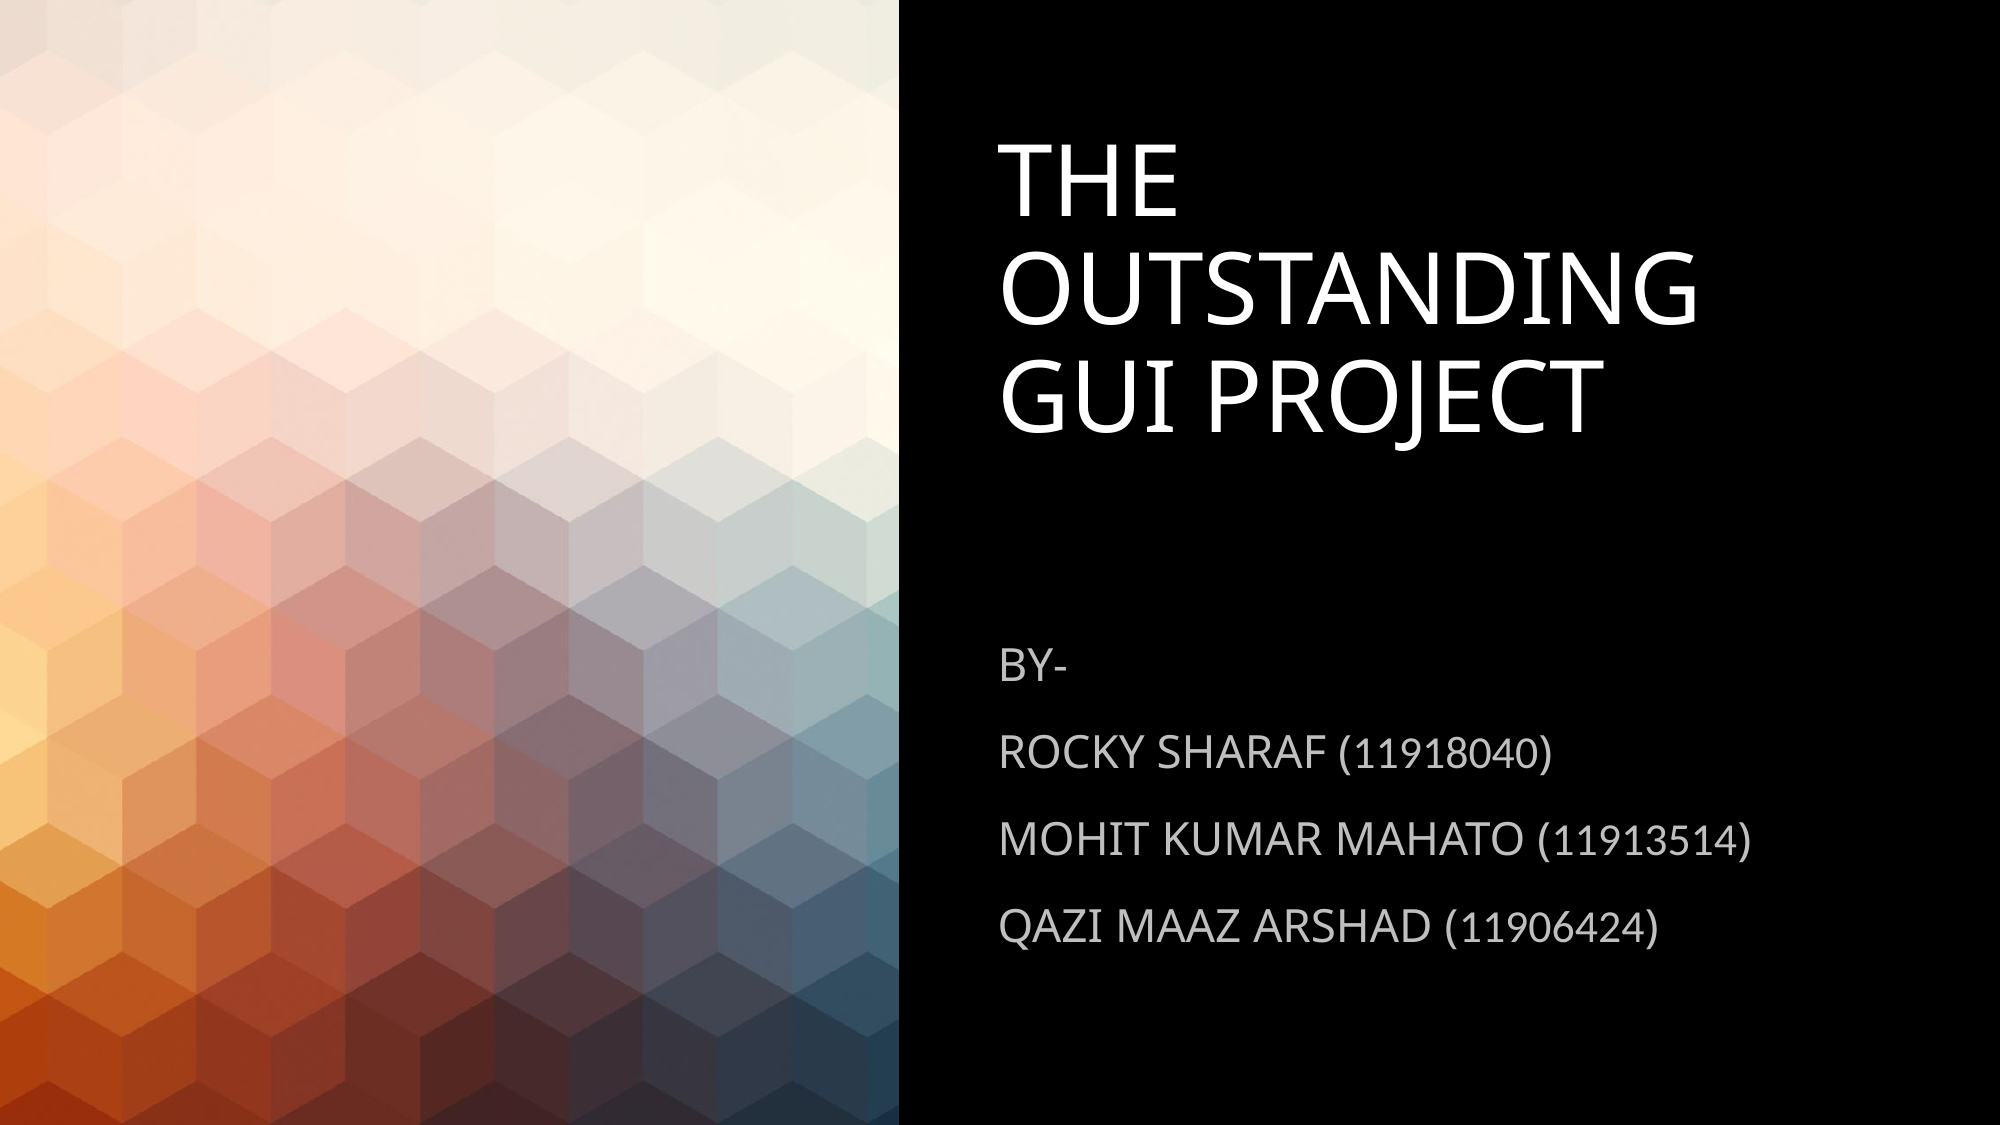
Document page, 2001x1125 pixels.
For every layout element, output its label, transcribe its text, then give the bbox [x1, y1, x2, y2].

title THE OUTSTANDING GUI PROJECT [982, 94, 1841, 582]
picture [0, 0, 900, 1125]
subtitle By- Rocky Sharaf (11918040) Mohit Kumar Mahato (11913514) Qazi Maaz Arshad (11906424) [982, 617, 1812, 978]
